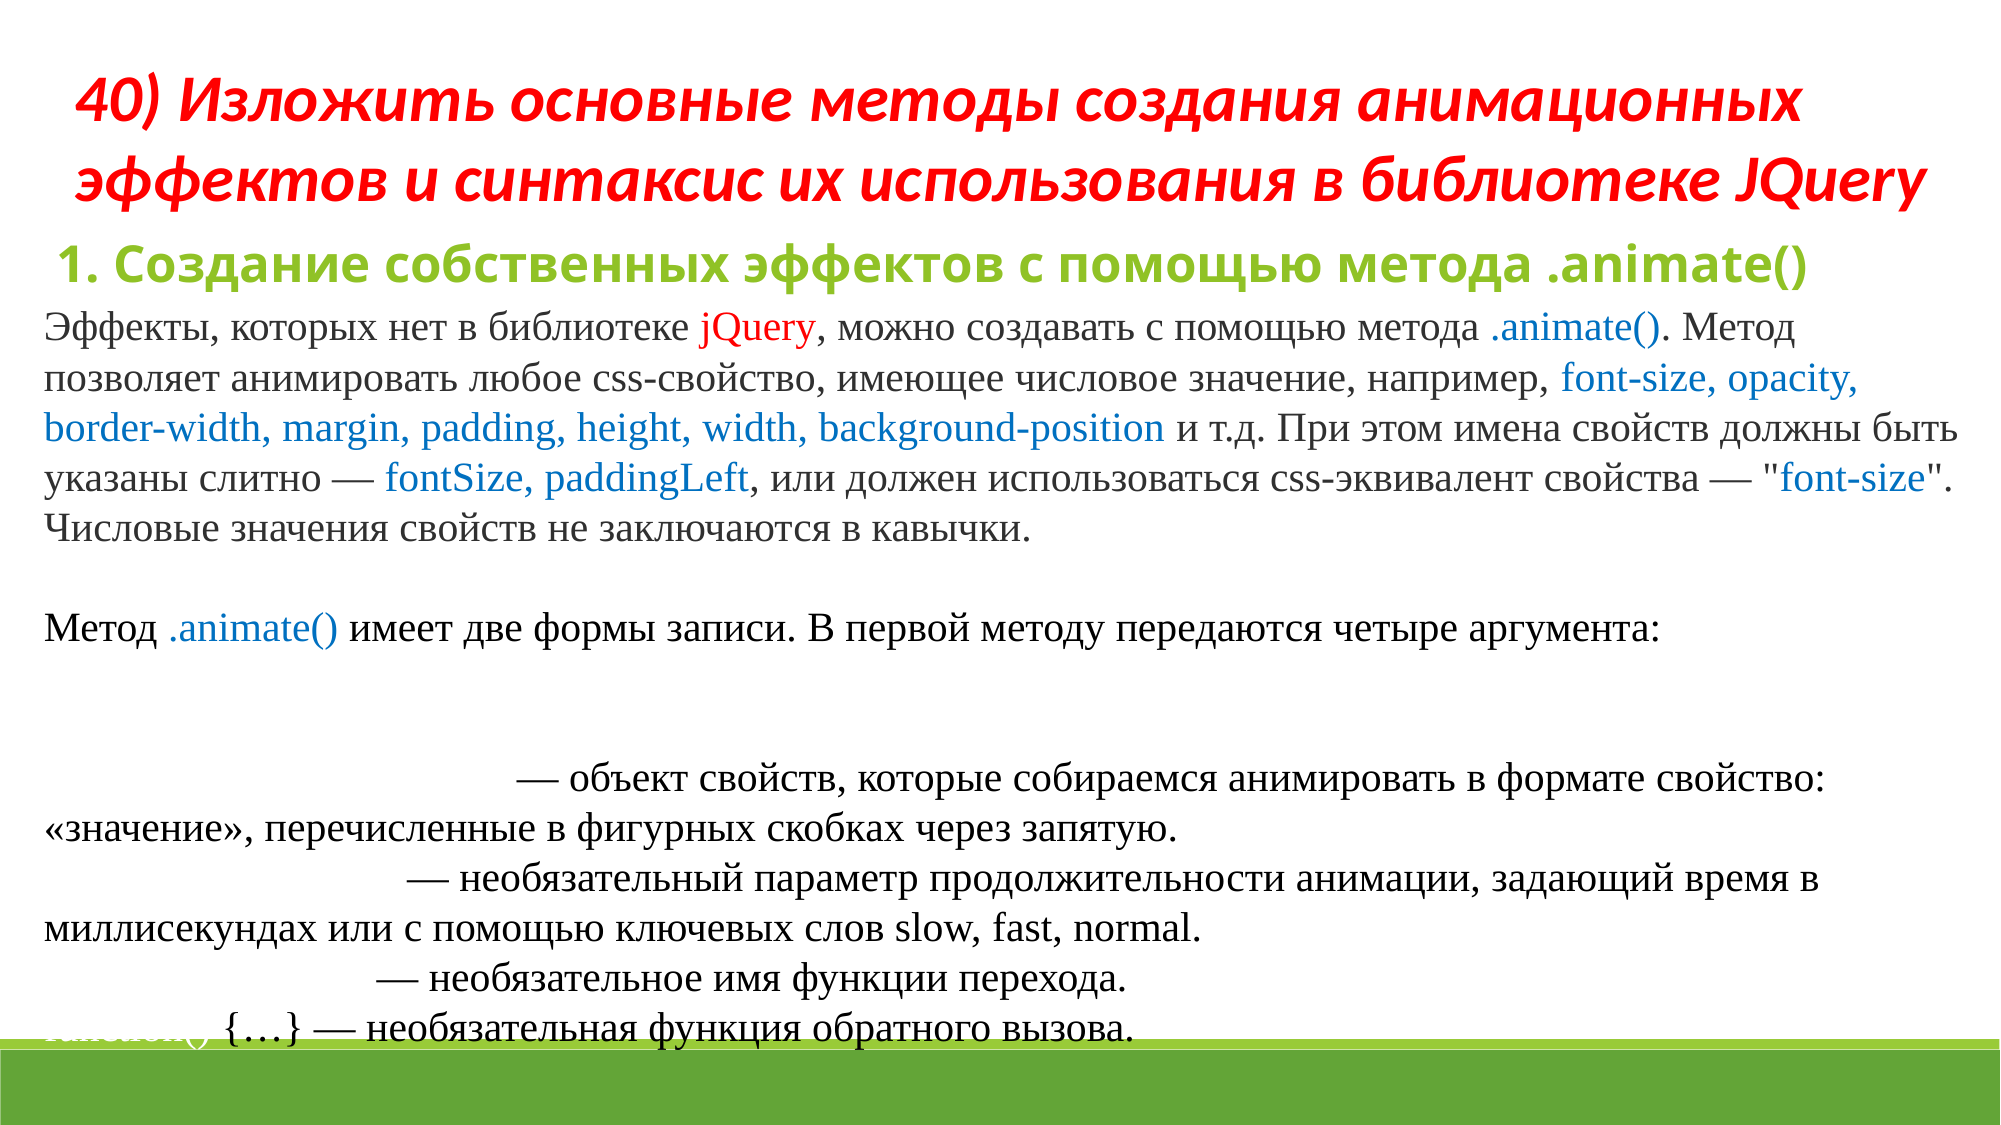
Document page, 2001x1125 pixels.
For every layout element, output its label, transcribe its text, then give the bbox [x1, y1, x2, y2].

text_box 1. Создание собственных эффектов с помощью метода .animate() [28, 223, 1938, 315]
text_box 40) Изложить основные методы создания анимационных эффектов и синтаксис их использования в библиотеке JQuery [59, 47, 1945, 222]
text_box Эффекты, которых нет в библиотеке jQuery, можно создавать с помощью метода .animate(). Метод позволяет анимировать любое css-свойство, имеющее числовое значение, например, font-size, opacity, border-width, margin, padding, height, width, background-position и т.д. При этом имена свойств должны быть указаны слитно — fontSize, paddingLeft, или должен использоваться css-эквивалент свойства — "font-size". Числовые значения свойств не заключаются в кавычки. Метод .animate() имеет две формы записи. В первой методу передаются четыре аргумента: .animate({свойство1: «значение1», свойство2: «значение2»}, продолжительность, функция перехода, function() {…}); {свойство1: «значение1»} — объект свойств, которые собираемся анимировать в формате свойство: «значение», перечисленные в фигурных скобках через запятую. продолжительность — необязательный параметр продолжительности анимации, задающий время в миллисекундах или с помощью ключевых слов slow, fast, normal. функция перехода — необязательное имя функции перехода. function() {…} — необязательная функция обратного вызова. [43, 299, 1972, 1050]
